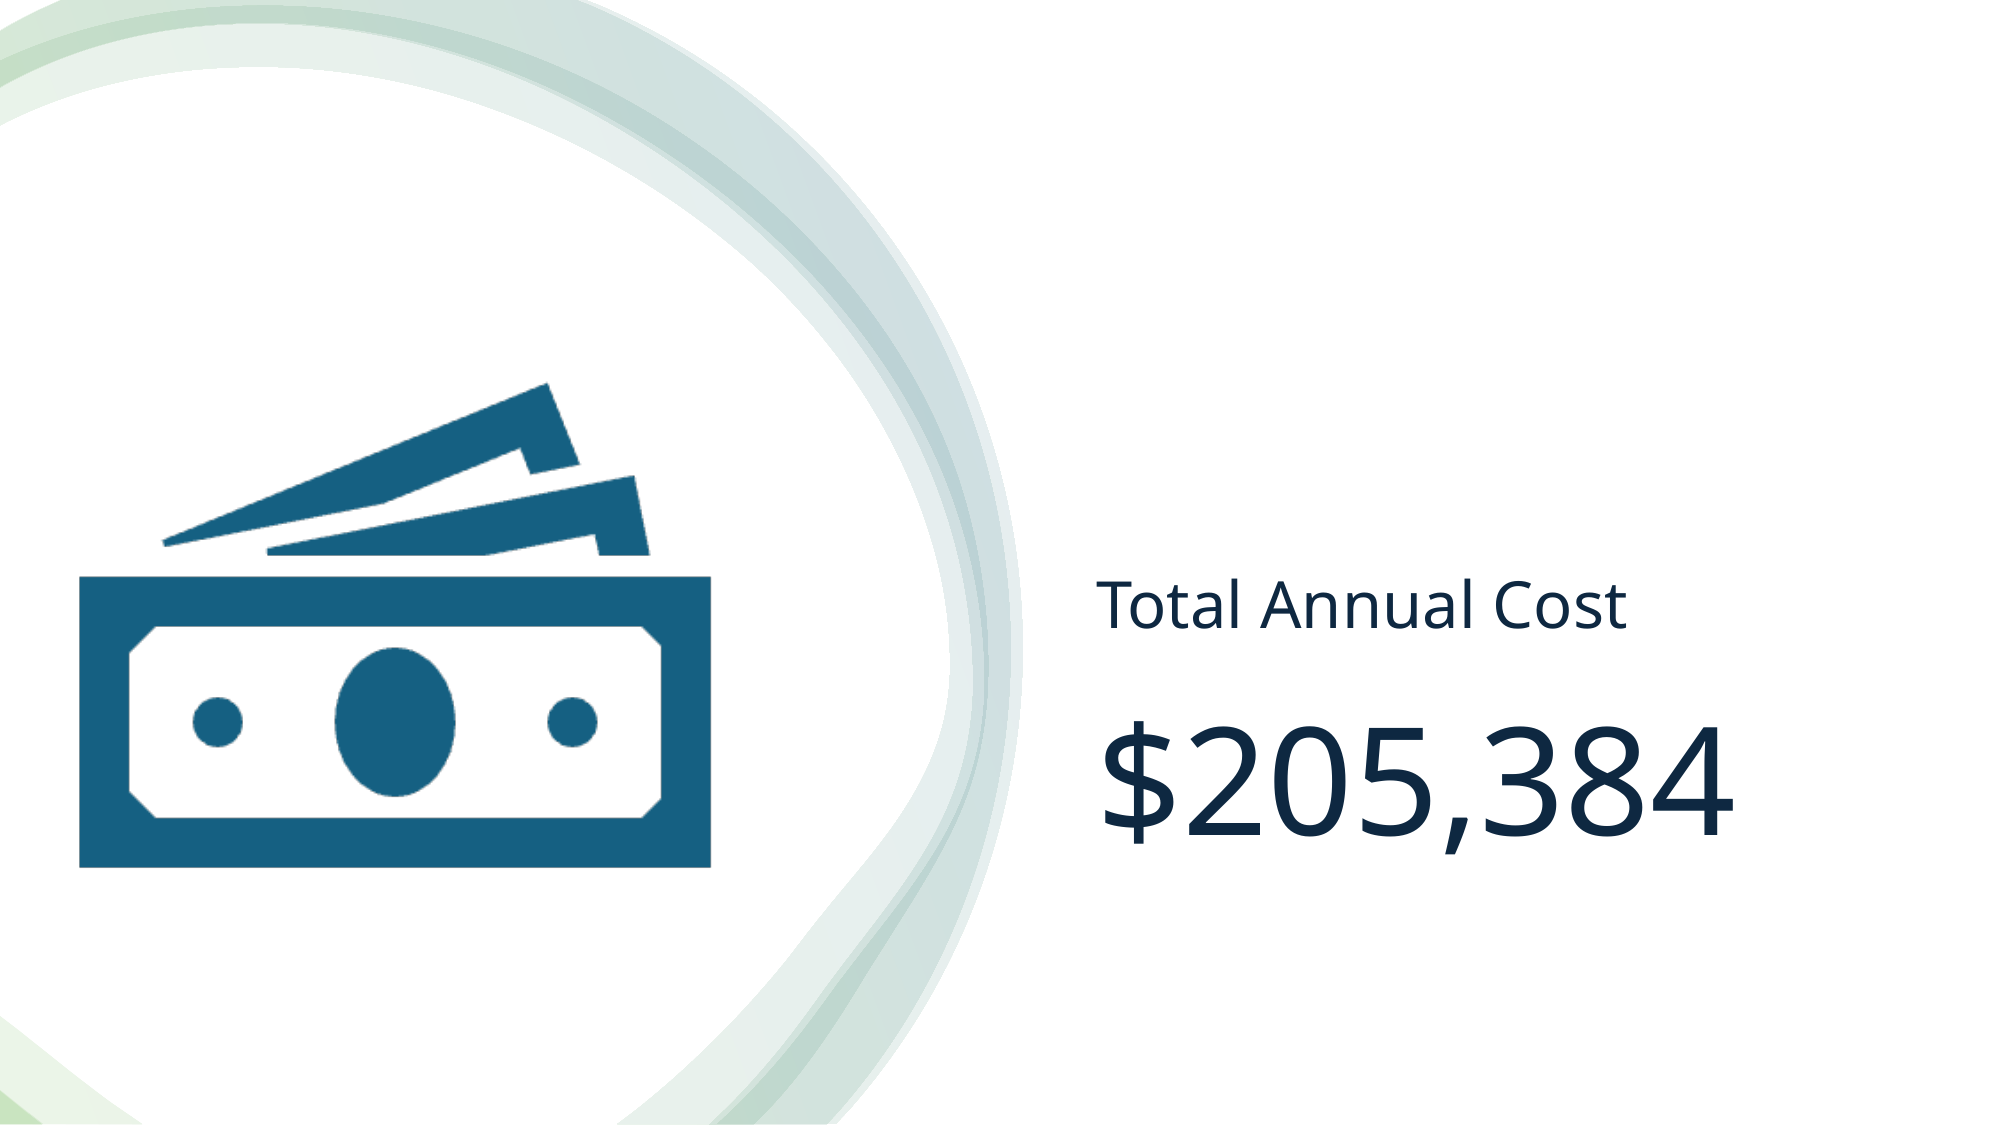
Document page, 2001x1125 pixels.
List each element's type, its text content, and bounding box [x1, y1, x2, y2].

text_box [1024, 0, 2000, 1125]
list $205,384 [1081, 767, 1870, 876]
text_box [0, 0, 1024, 1125]
title Total Annual Cost [1081, 564, 1870, 651]
